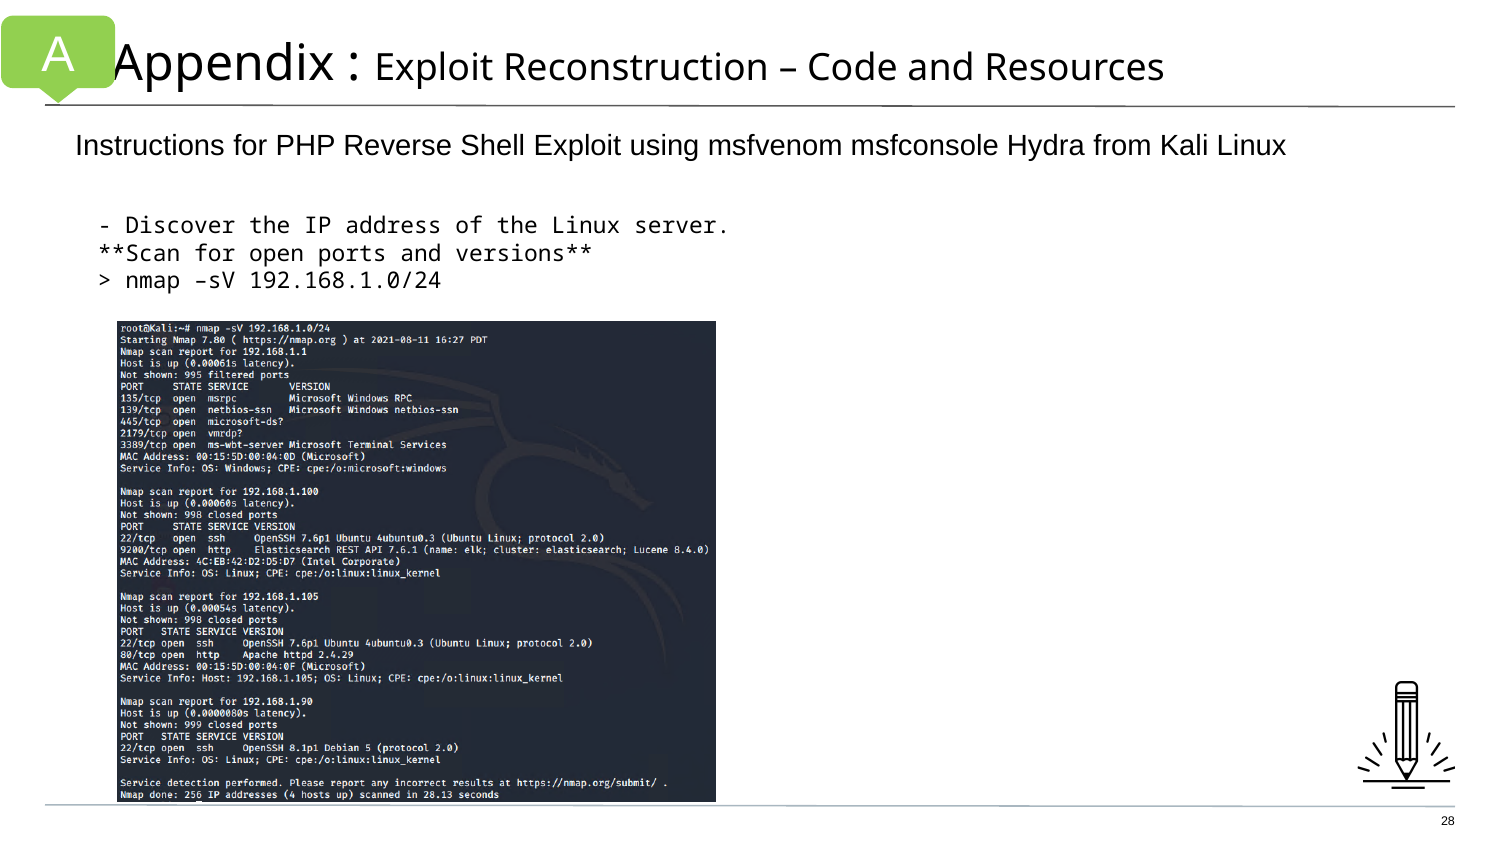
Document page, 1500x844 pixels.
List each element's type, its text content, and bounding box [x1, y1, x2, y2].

picture [117, 321, 716, 802]
list - Discover the IP address of the Linux server. **Scan for open ports and versions** > nmap –sV 192.168.1.0/24 [0, 210, 1500, 806]
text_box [0, 15, 116, 104]
subtitle Instructions for PHP Reverse Shell Exploit using msfvenom msfconsole Hydra from Kali Linux [0, 110, 1500, 171]
title Appendix : Exploit Reconstruction – Code and Resources [0, 0, 1500, 88]
slide_number 28 [1412, 813, 1455, 831]
